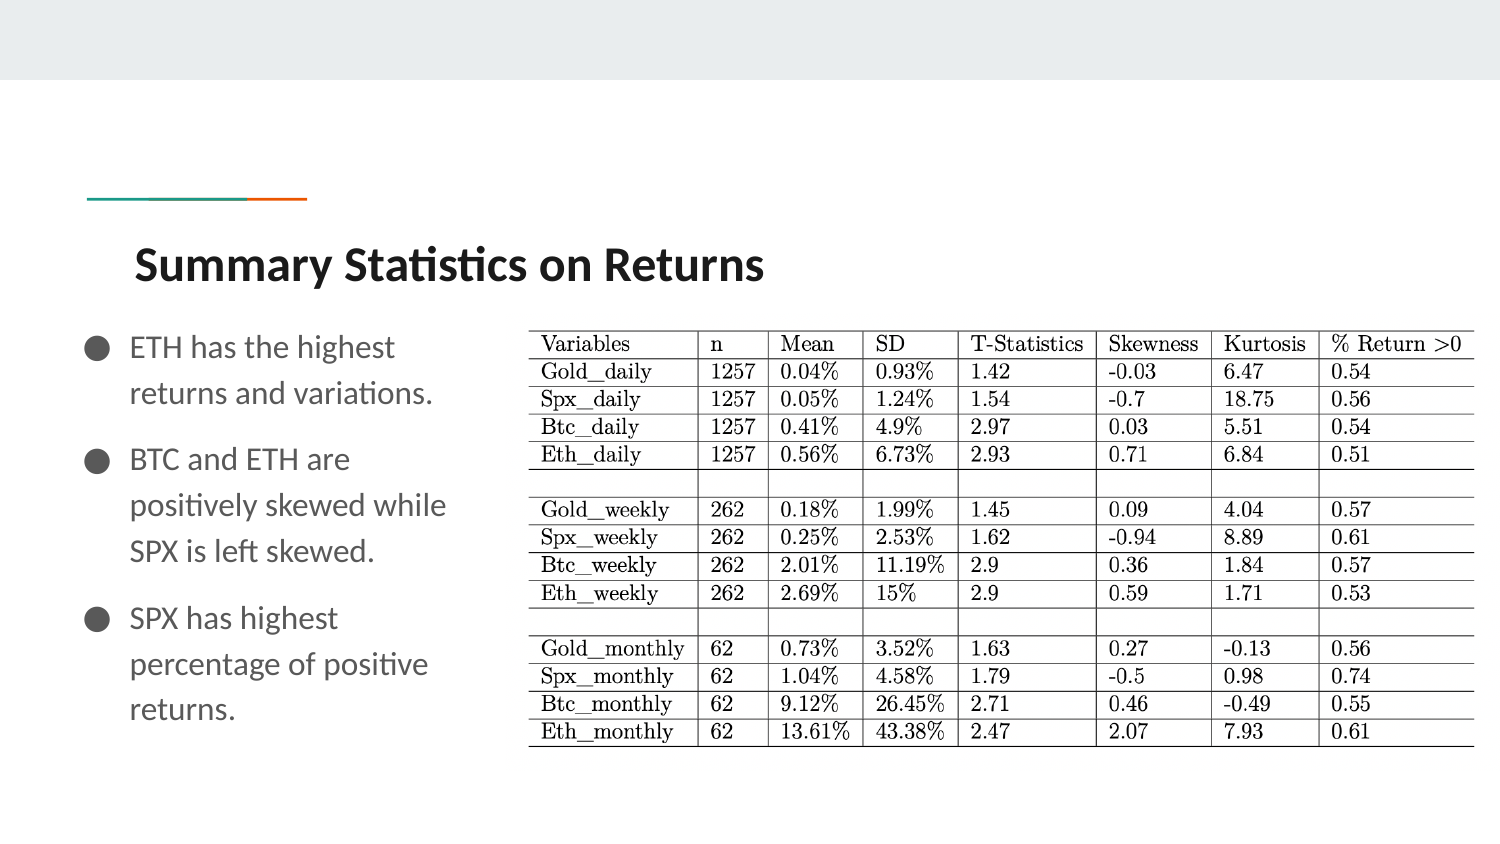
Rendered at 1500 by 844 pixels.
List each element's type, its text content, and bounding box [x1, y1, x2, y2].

picture [505, 313, 1500, 772]
text_box ETH has the highest returns and variations. BTC and ETH are positively skewed while SPX is left skewed. SPX has highest percentage of positive returns. [67, 304, 493, 785]
title Summary Statistics on Returns [119, 216, 1381, 305]
